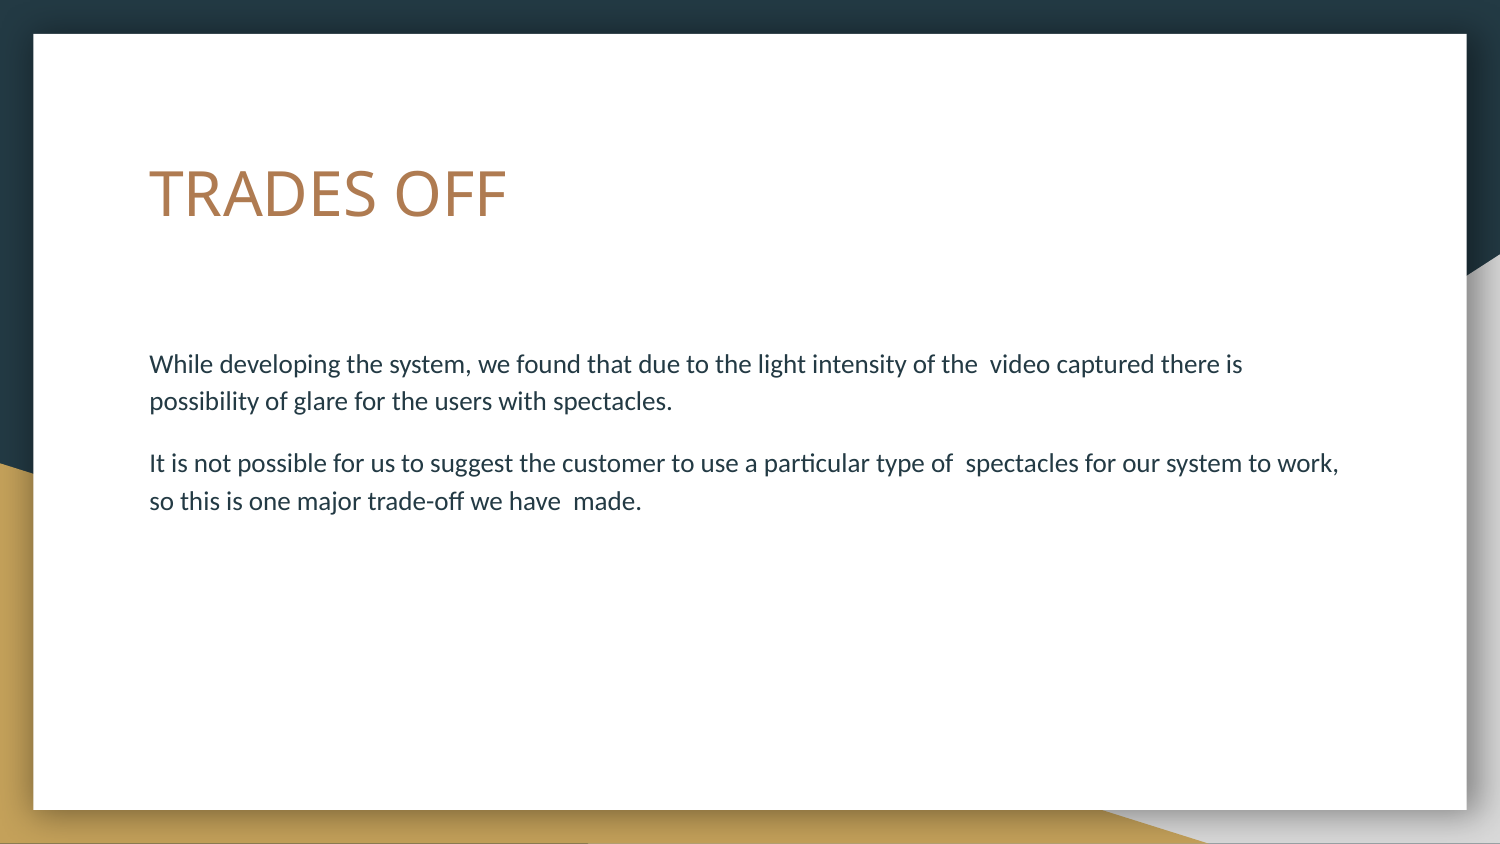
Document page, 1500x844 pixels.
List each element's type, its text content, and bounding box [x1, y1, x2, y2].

title TRADES OFF [134, 138, 1366, 296]
list While developing the system, we found that due to the light intensity of the video captured there is possibility of glare for the users with spectacles. It is not possible for us to suggest the customer to use a particular type of spectacles for our system to work, so this is one major trade-off we have made. [134, 326, 1366, 729]
